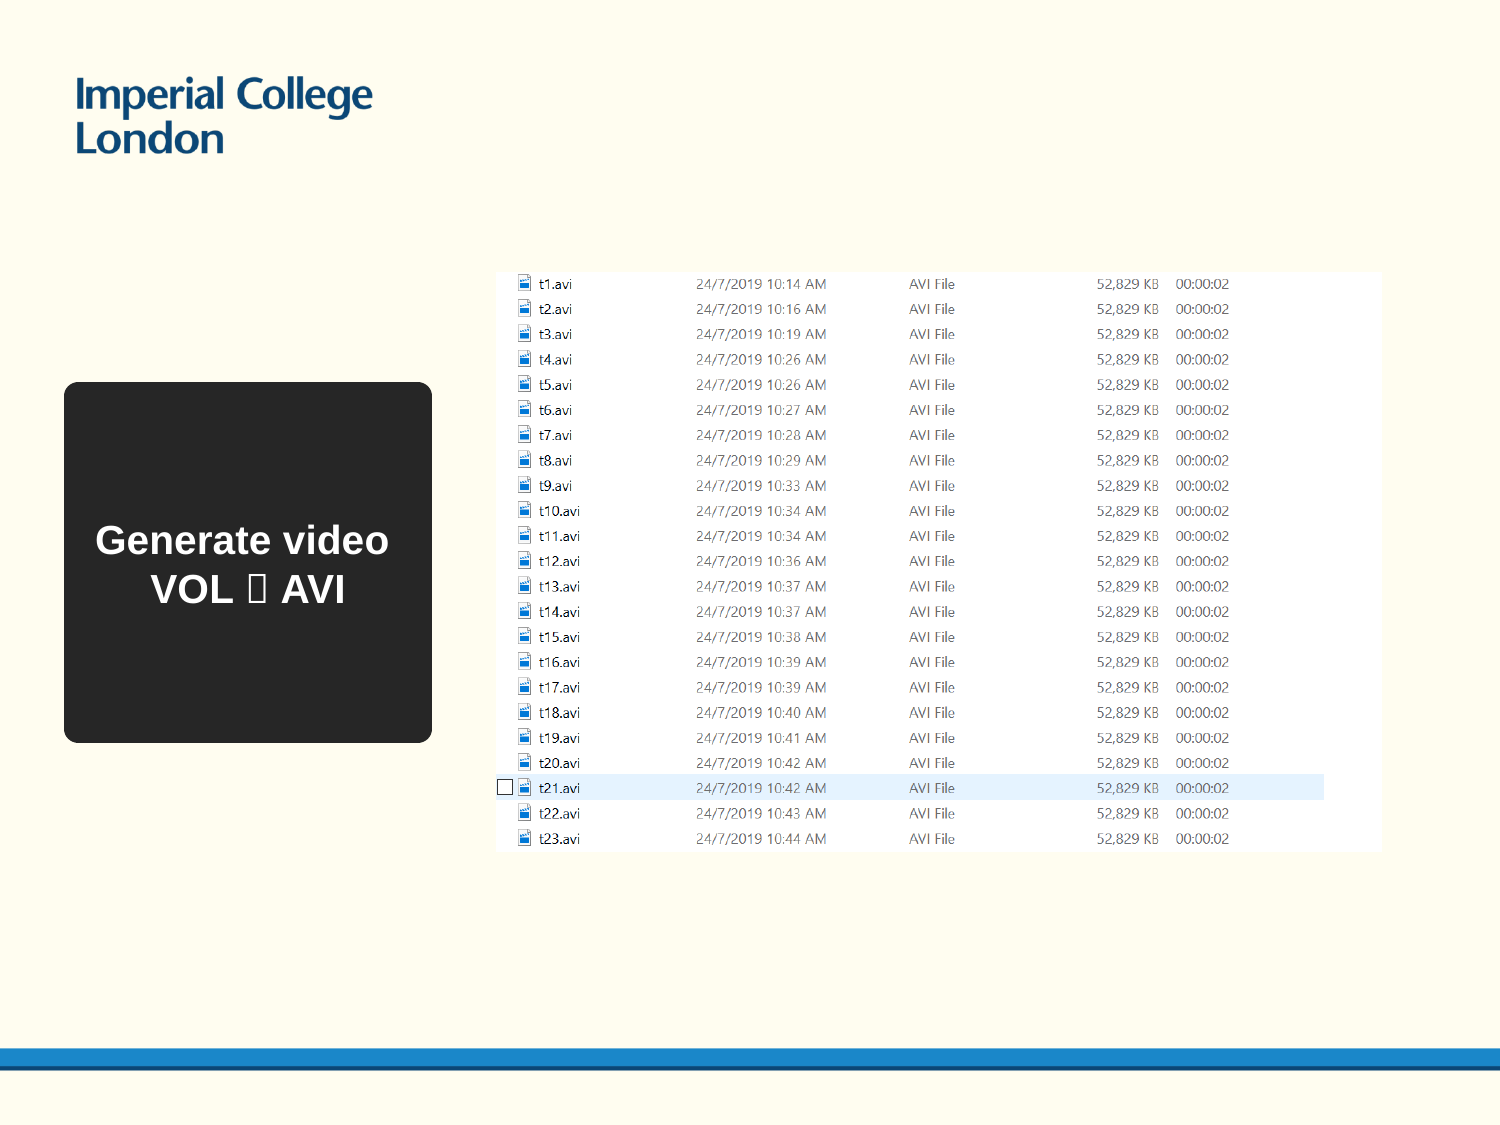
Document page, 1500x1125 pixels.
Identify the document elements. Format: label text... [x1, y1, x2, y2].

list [496, 272, 1382, 853]
title Generate video VOL  AVI [78, 395, 418, 730]
picture [0, 0, 1500, 1125]
